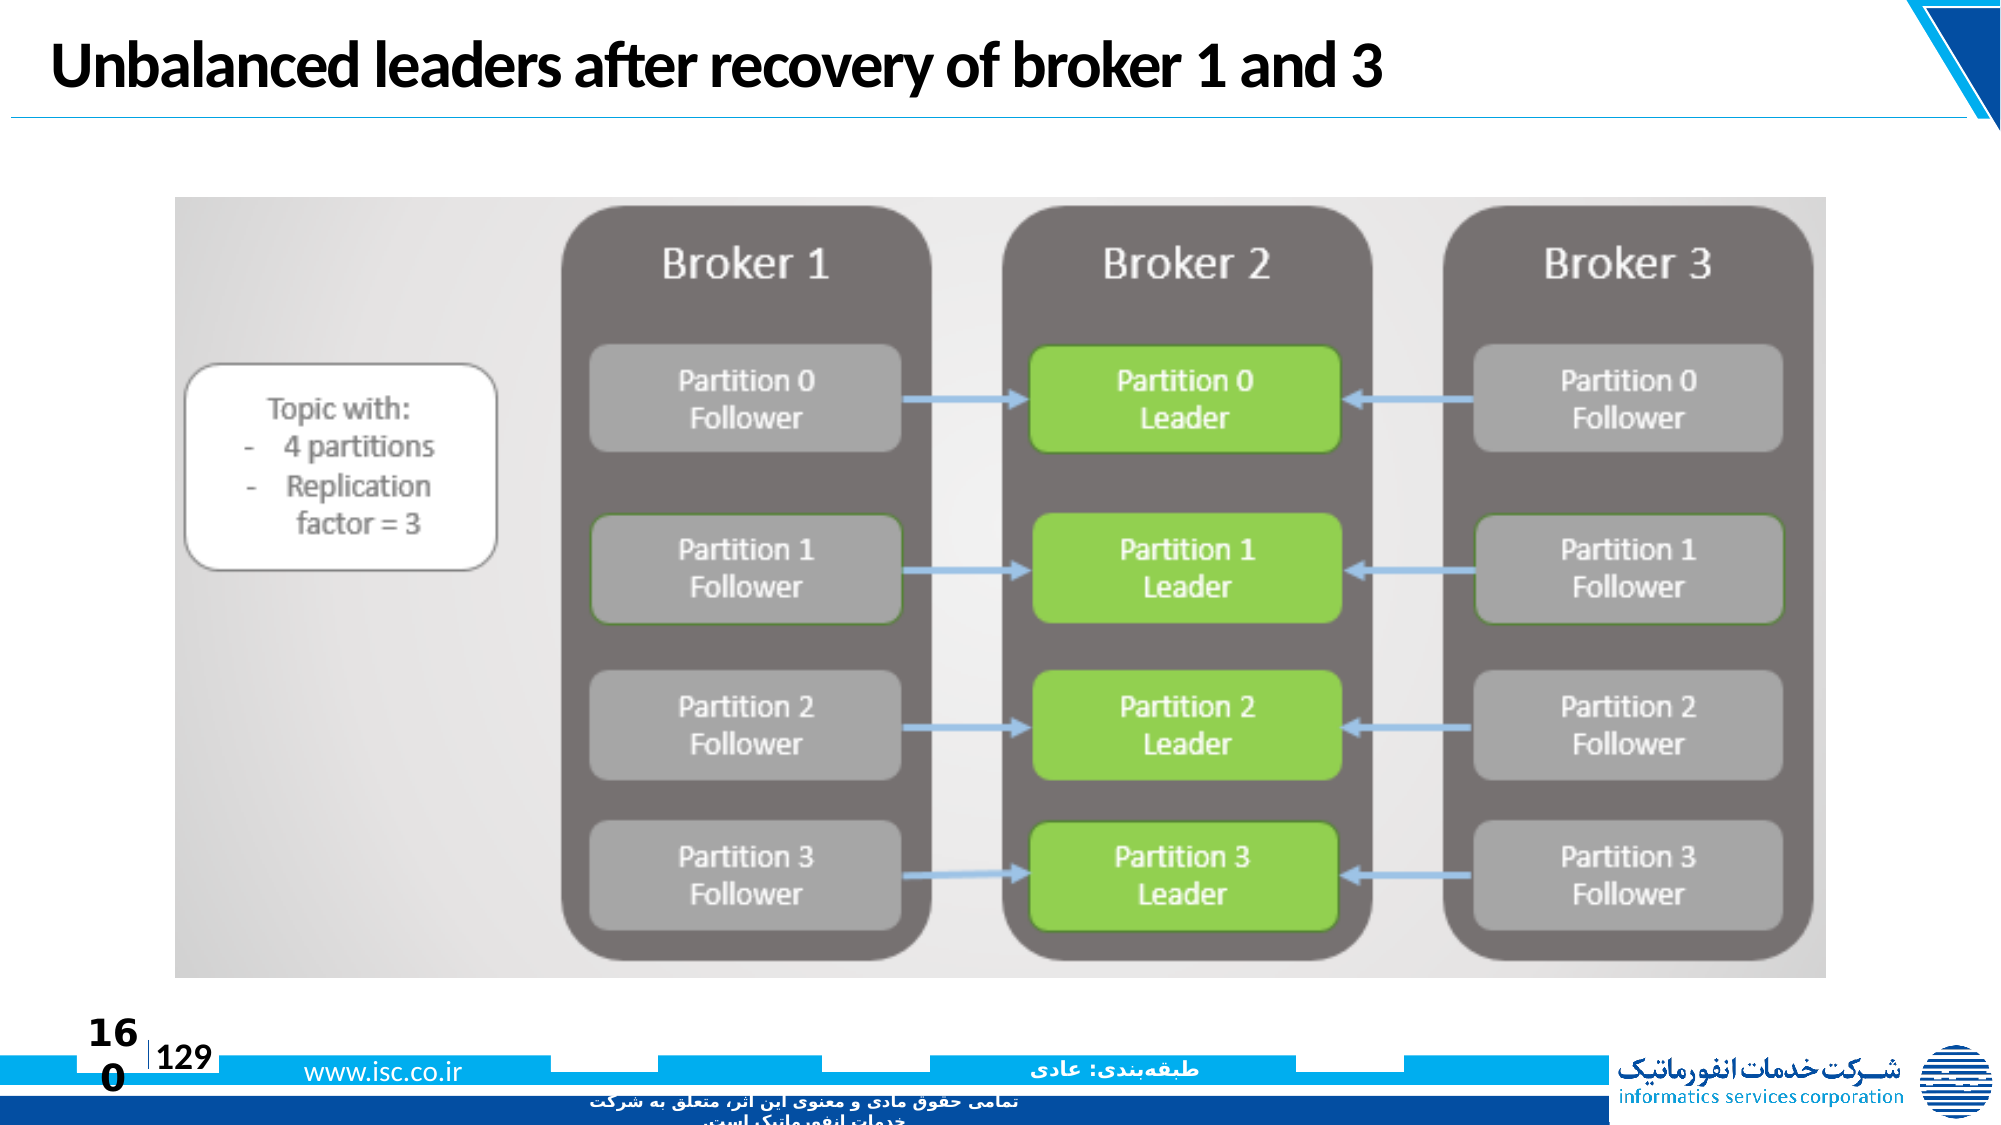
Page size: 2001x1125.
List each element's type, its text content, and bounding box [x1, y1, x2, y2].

picture [1610, 1040, 1995, 1121]
picture [175, 197, 1826, 978]
title Unbalanced leaders after recovery of broker 1 and 3 [35, 25, 1900, 97]
